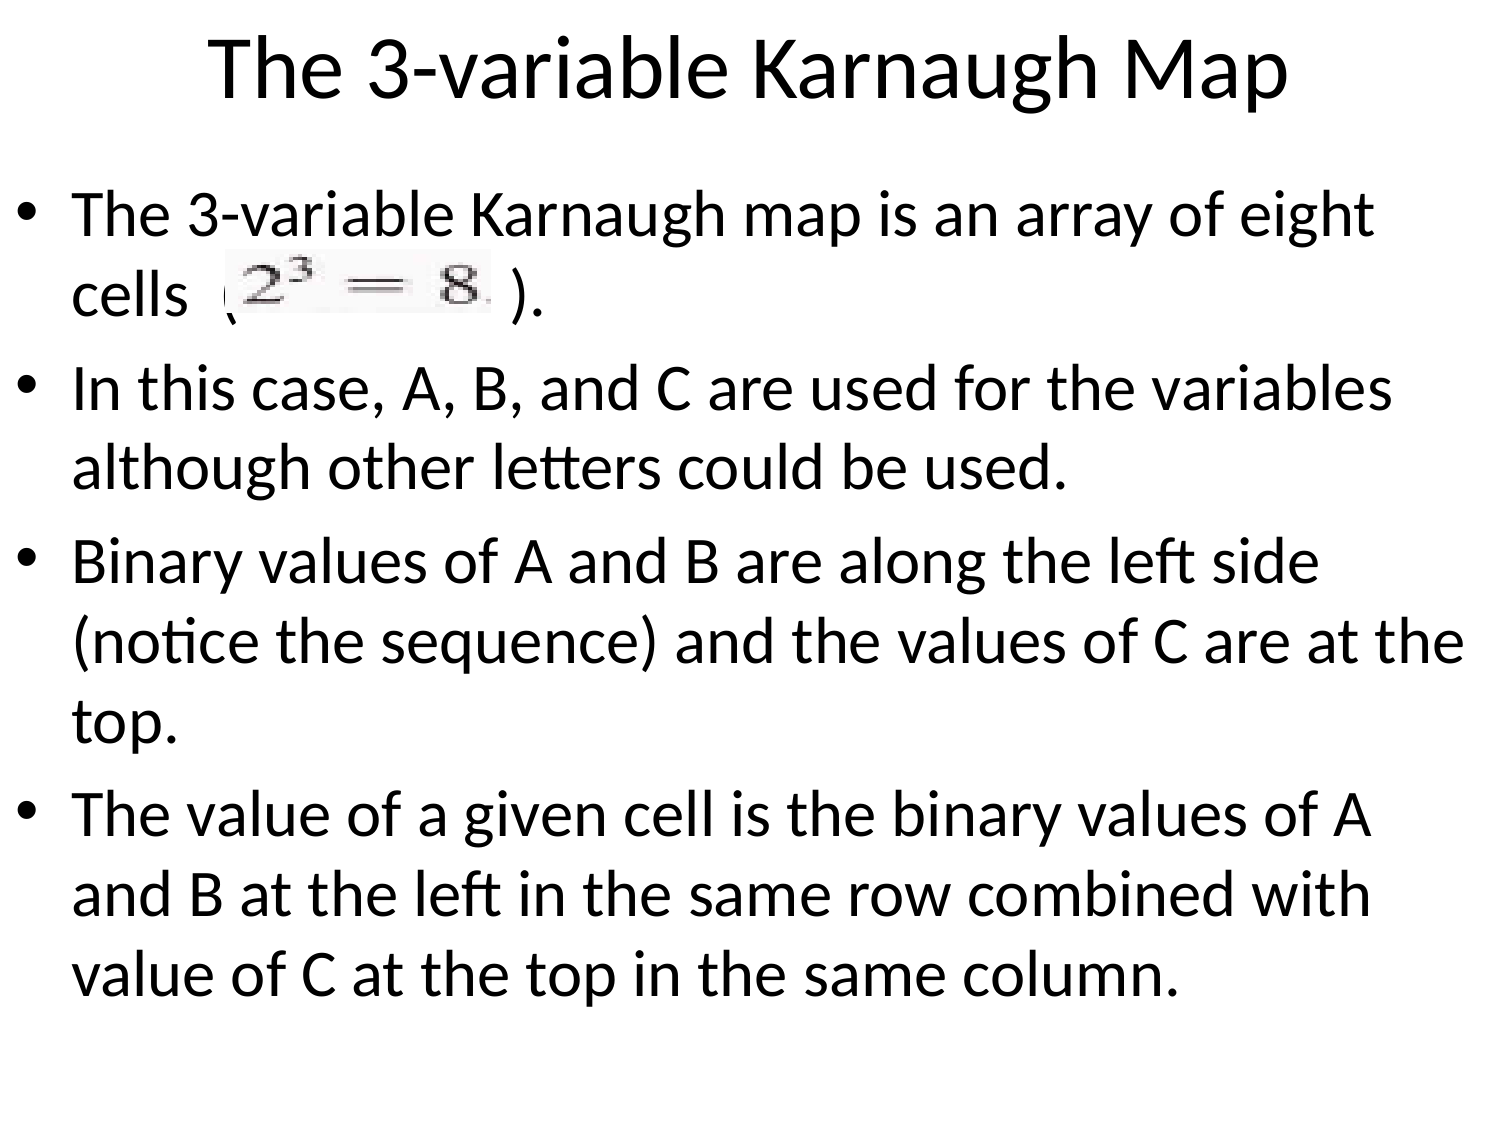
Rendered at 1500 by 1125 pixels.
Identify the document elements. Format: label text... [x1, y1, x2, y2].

title The 3-variable Karnaugh Map [0, 0, 1500, 125]
list The 3-variable Karnaugh map is an array of eight cells ( ). In this case, A, B, and C are used for the variables although other letters could be used. Binary values of A and B are along the left side (notice the sequence) and the values of C are at the top. The value of a given cell is the binary values of A and B at the left in the same row combined with value of C at the top in the same column. [0, 162, 1500, 1125]
picture [224, 249, 492, 313]
